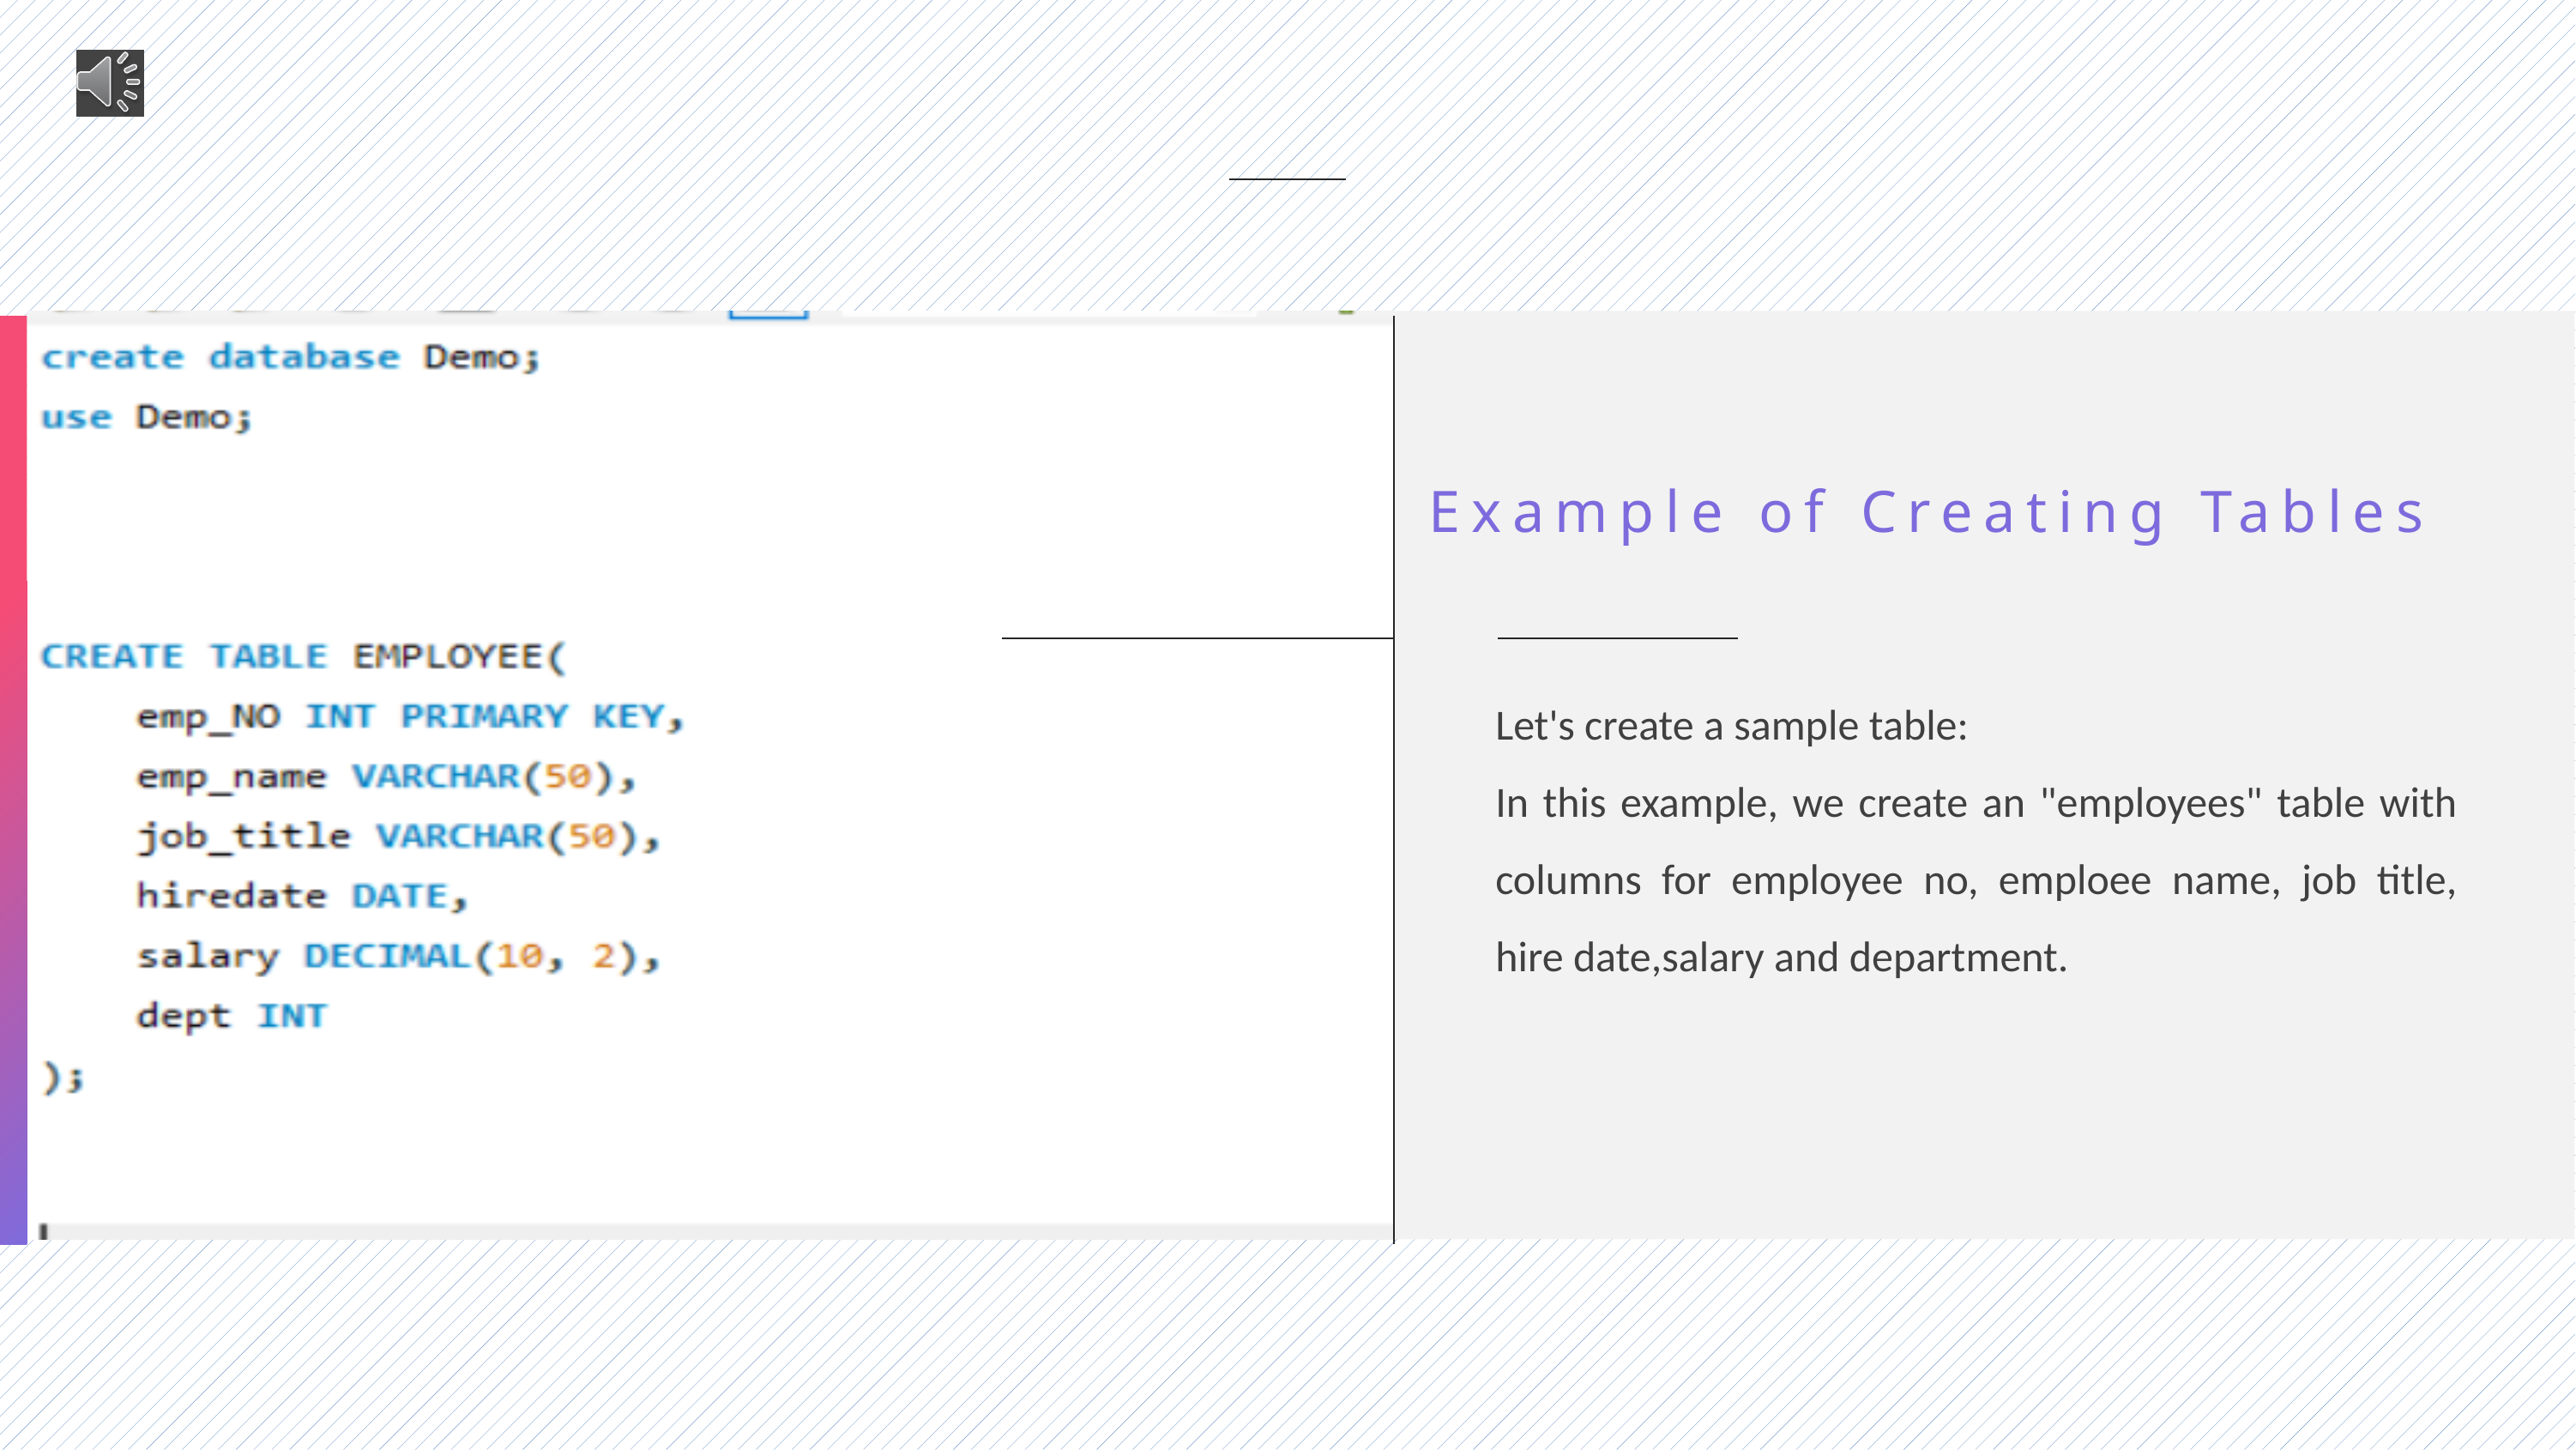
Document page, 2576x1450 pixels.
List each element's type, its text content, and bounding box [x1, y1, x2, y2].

text_box Example of Creating Tables [1416, 468, 2560, 551]
text_box [0, 314, 25, 1246]
text_box Let's create a sample table: In this example, we create an "employees" table with columns for employee no, emploee name, job title, hire date,salary and department. [1482, 664, 2470, 987]
text_box [1388, 309, 2576, 1241]
picture [75, 48, 145, 118]
picture [27, 311, 1394, 1240]
